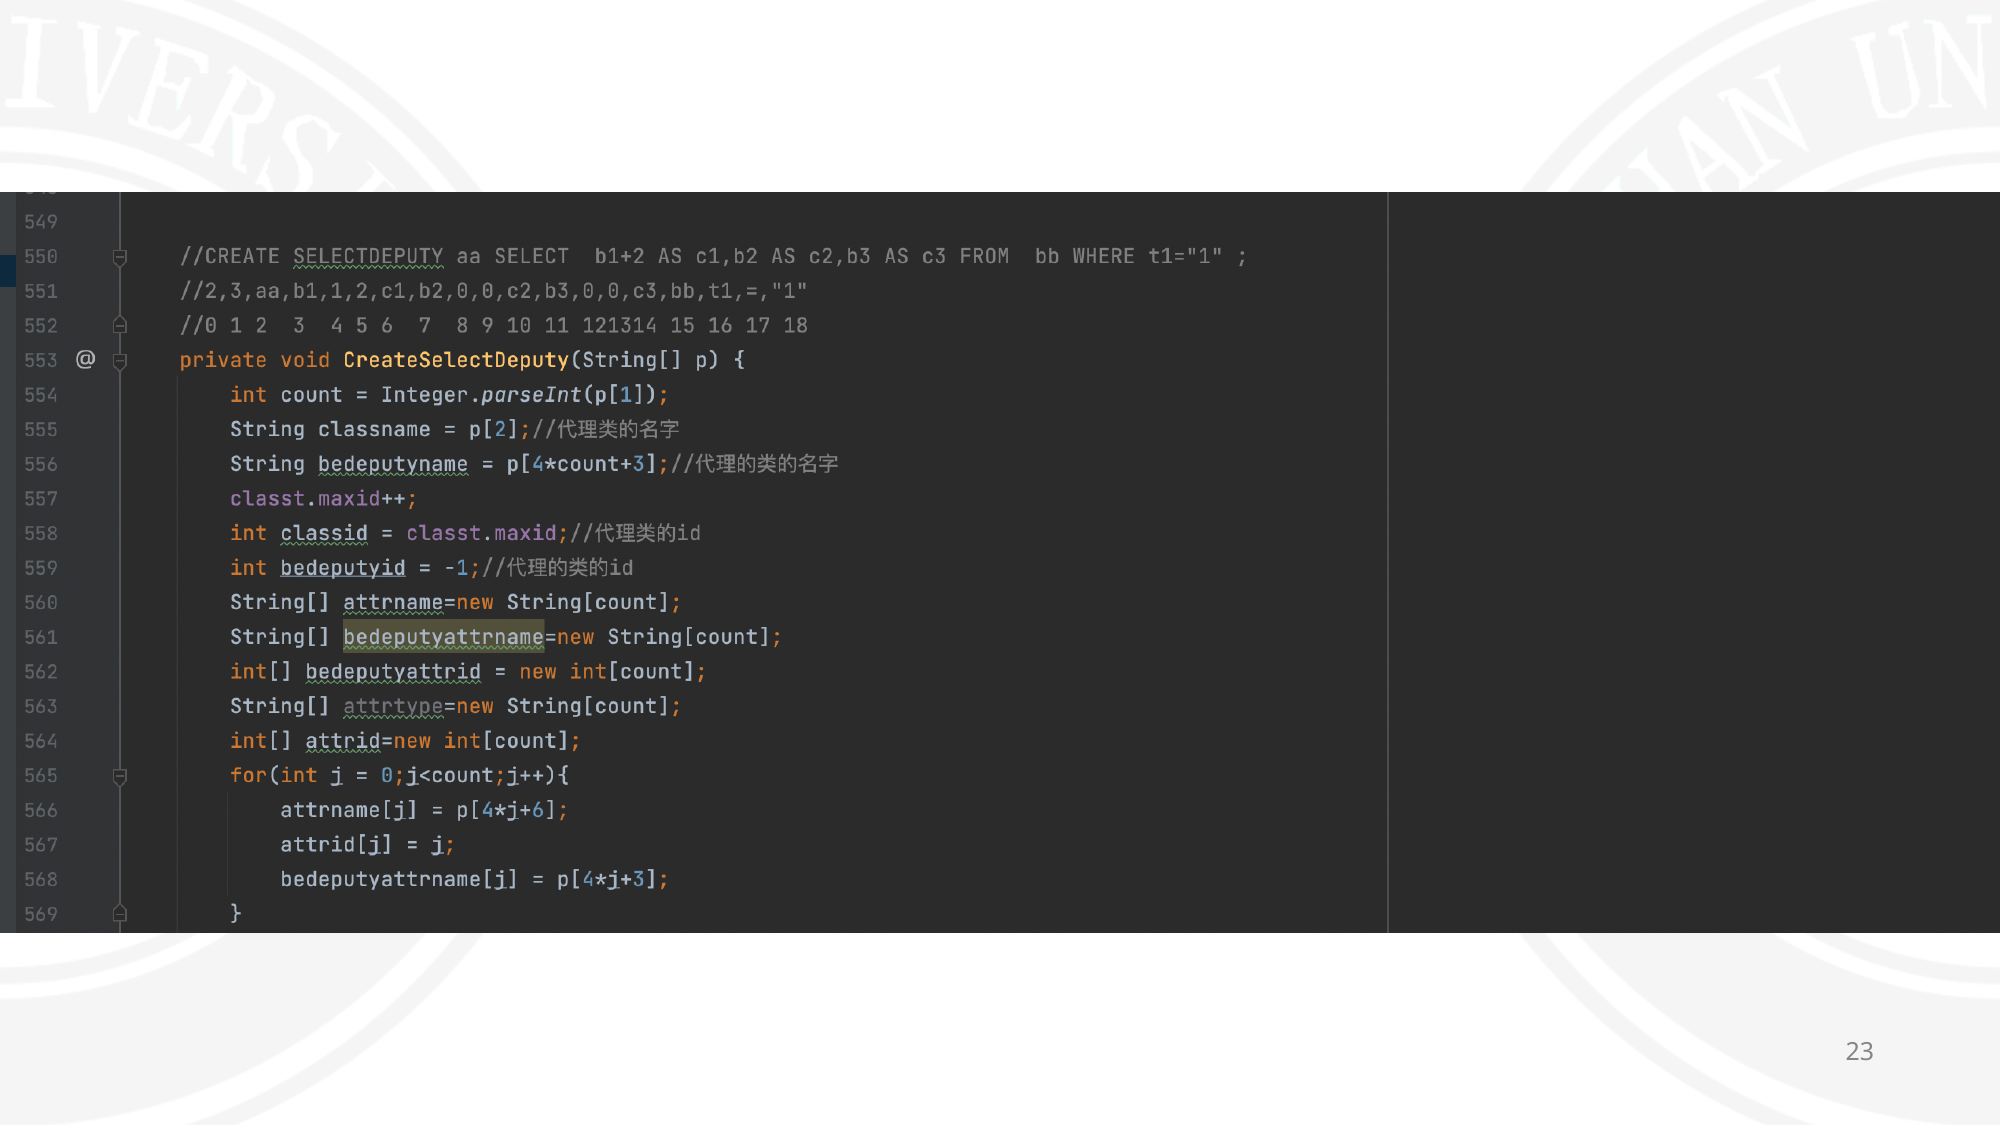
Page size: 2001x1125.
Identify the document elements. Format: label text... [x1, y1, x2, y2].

picture [0, 192, 2000, 933]
slide_number 23 [1412, 1022, 1889, 1083]
